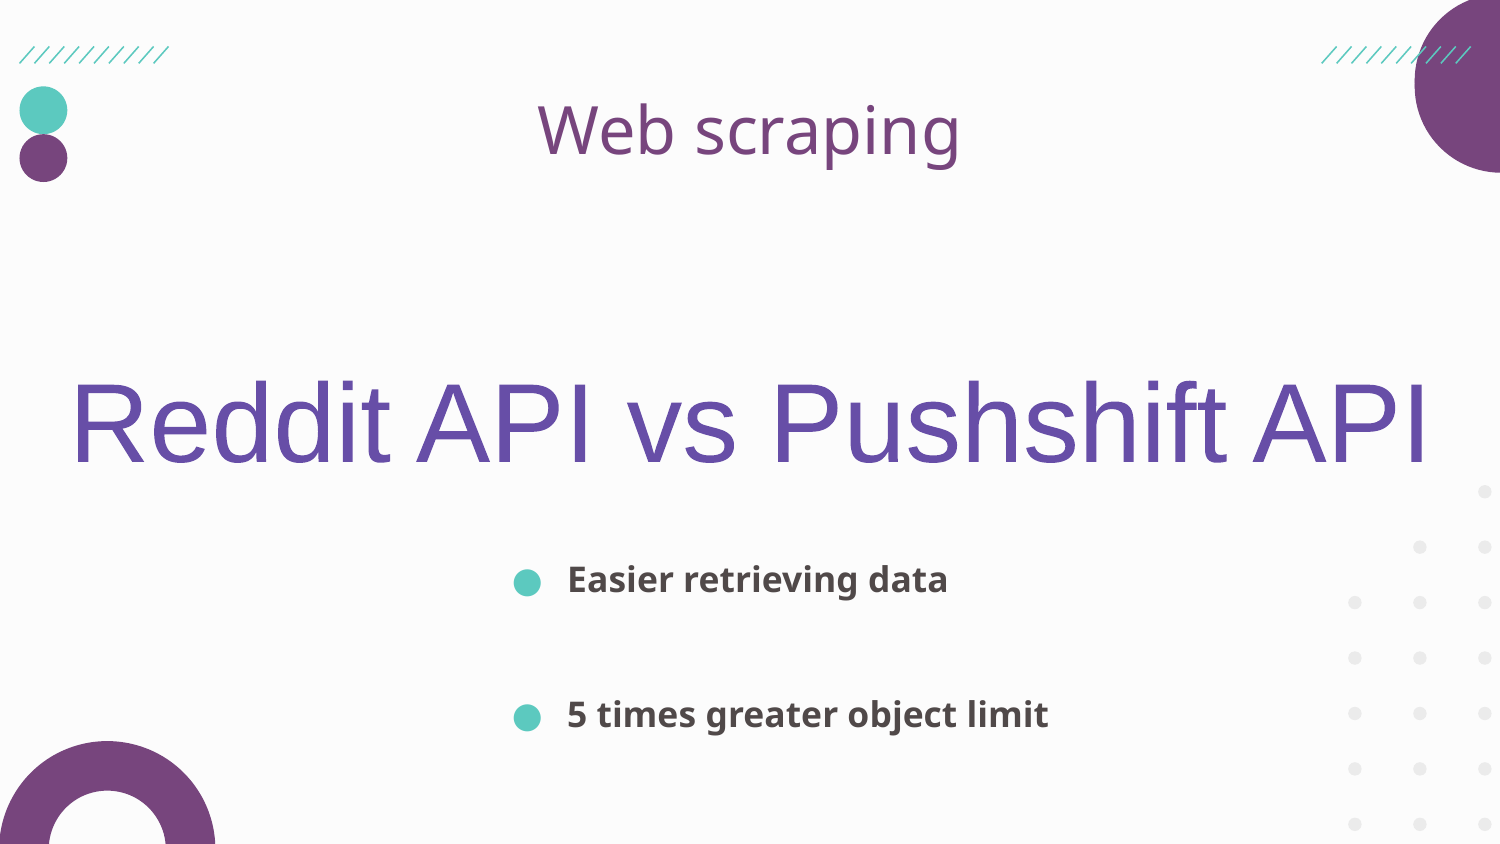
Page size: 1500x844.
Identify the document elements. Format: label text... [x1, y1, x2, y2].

title Web scraping [119, 72, 1381, 167]
list Easier retrieving data 5 times greater object limit [476, 542, 1320, 830]
